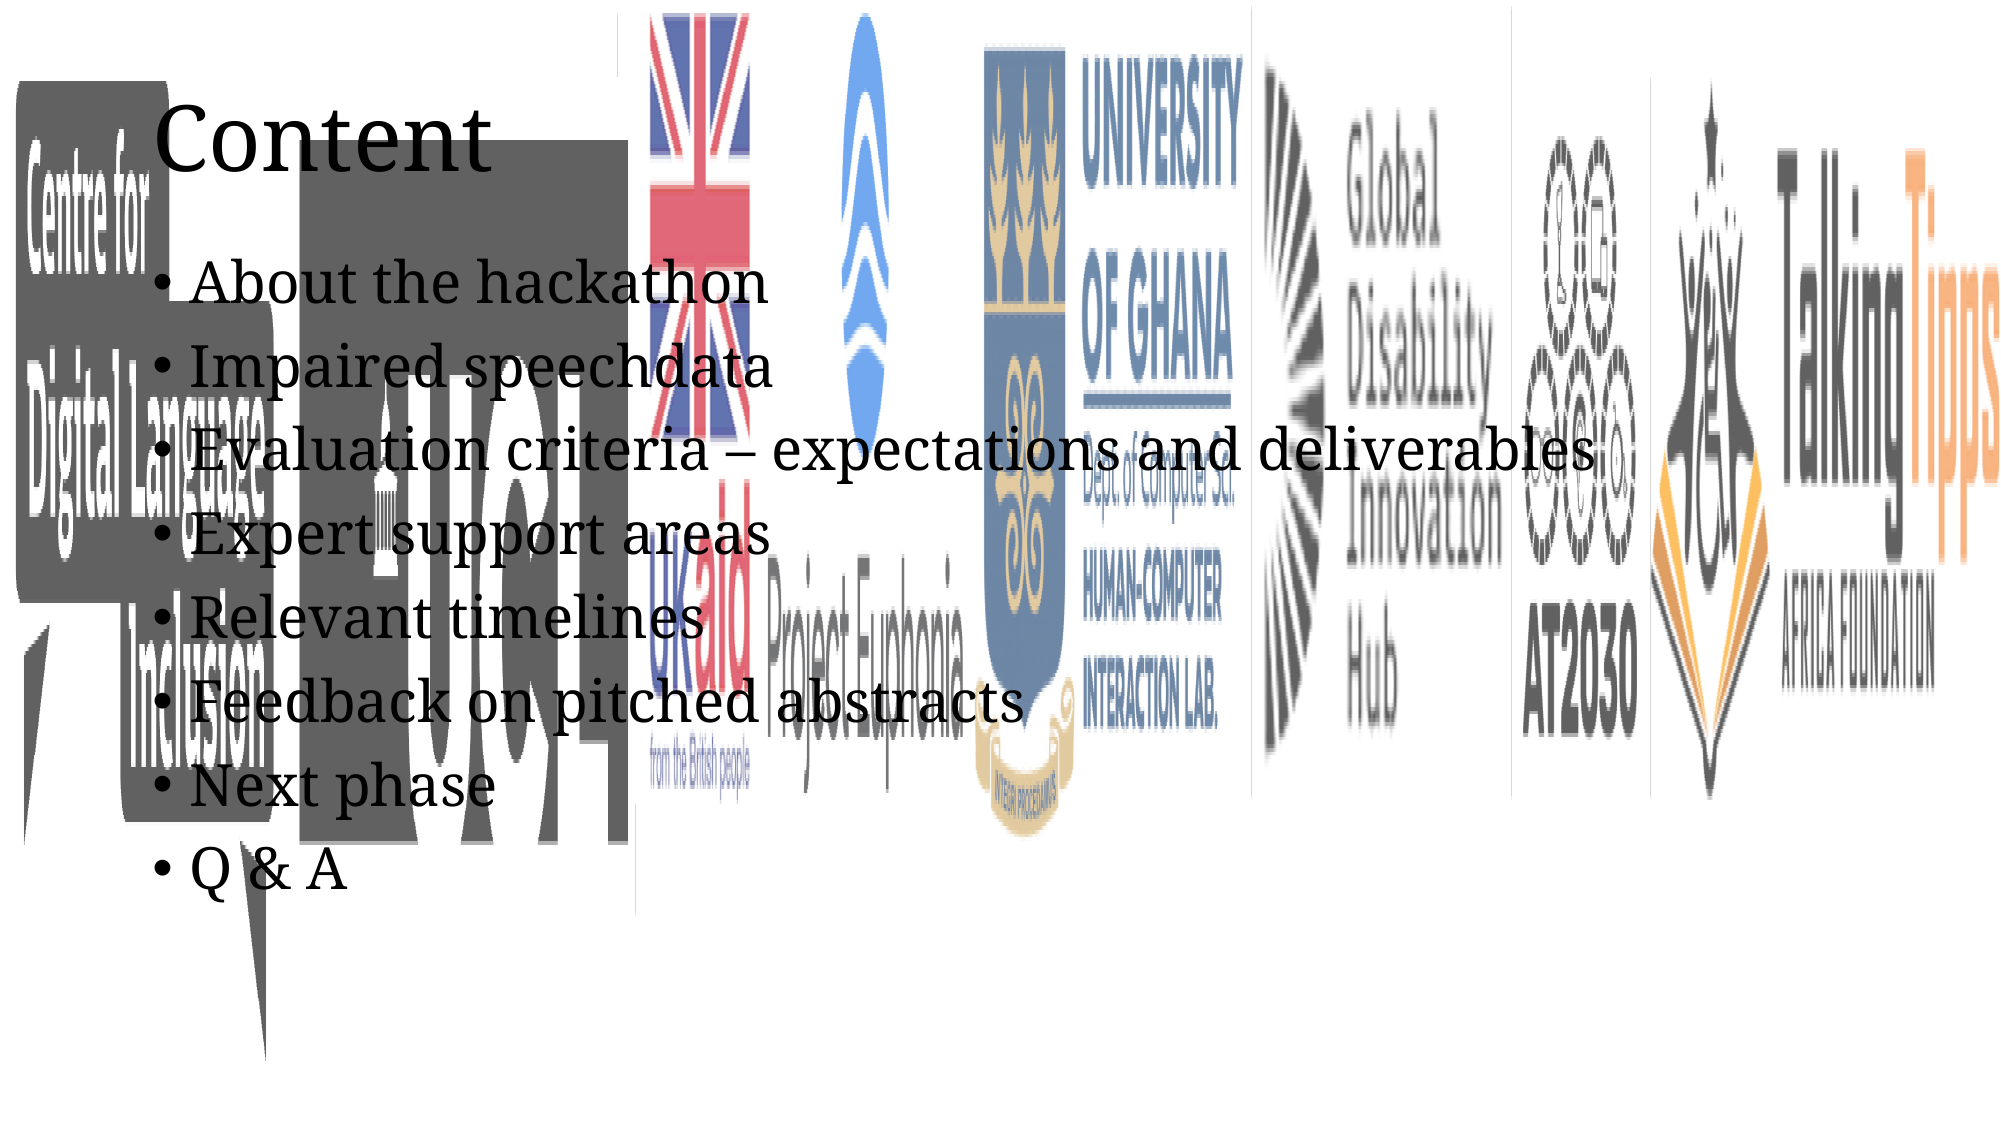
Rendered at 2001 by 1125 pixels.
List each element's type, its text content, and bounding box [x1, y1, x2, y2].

title Content [137, 59, 1863, 224]
list About the hackathon Impaired speechdata Evaluation criteria – expectations and deliverables Expert support areas Relevant timelines Feedback on pitched abstracts Next phase Q & A [137, 245, 1863, 960]
